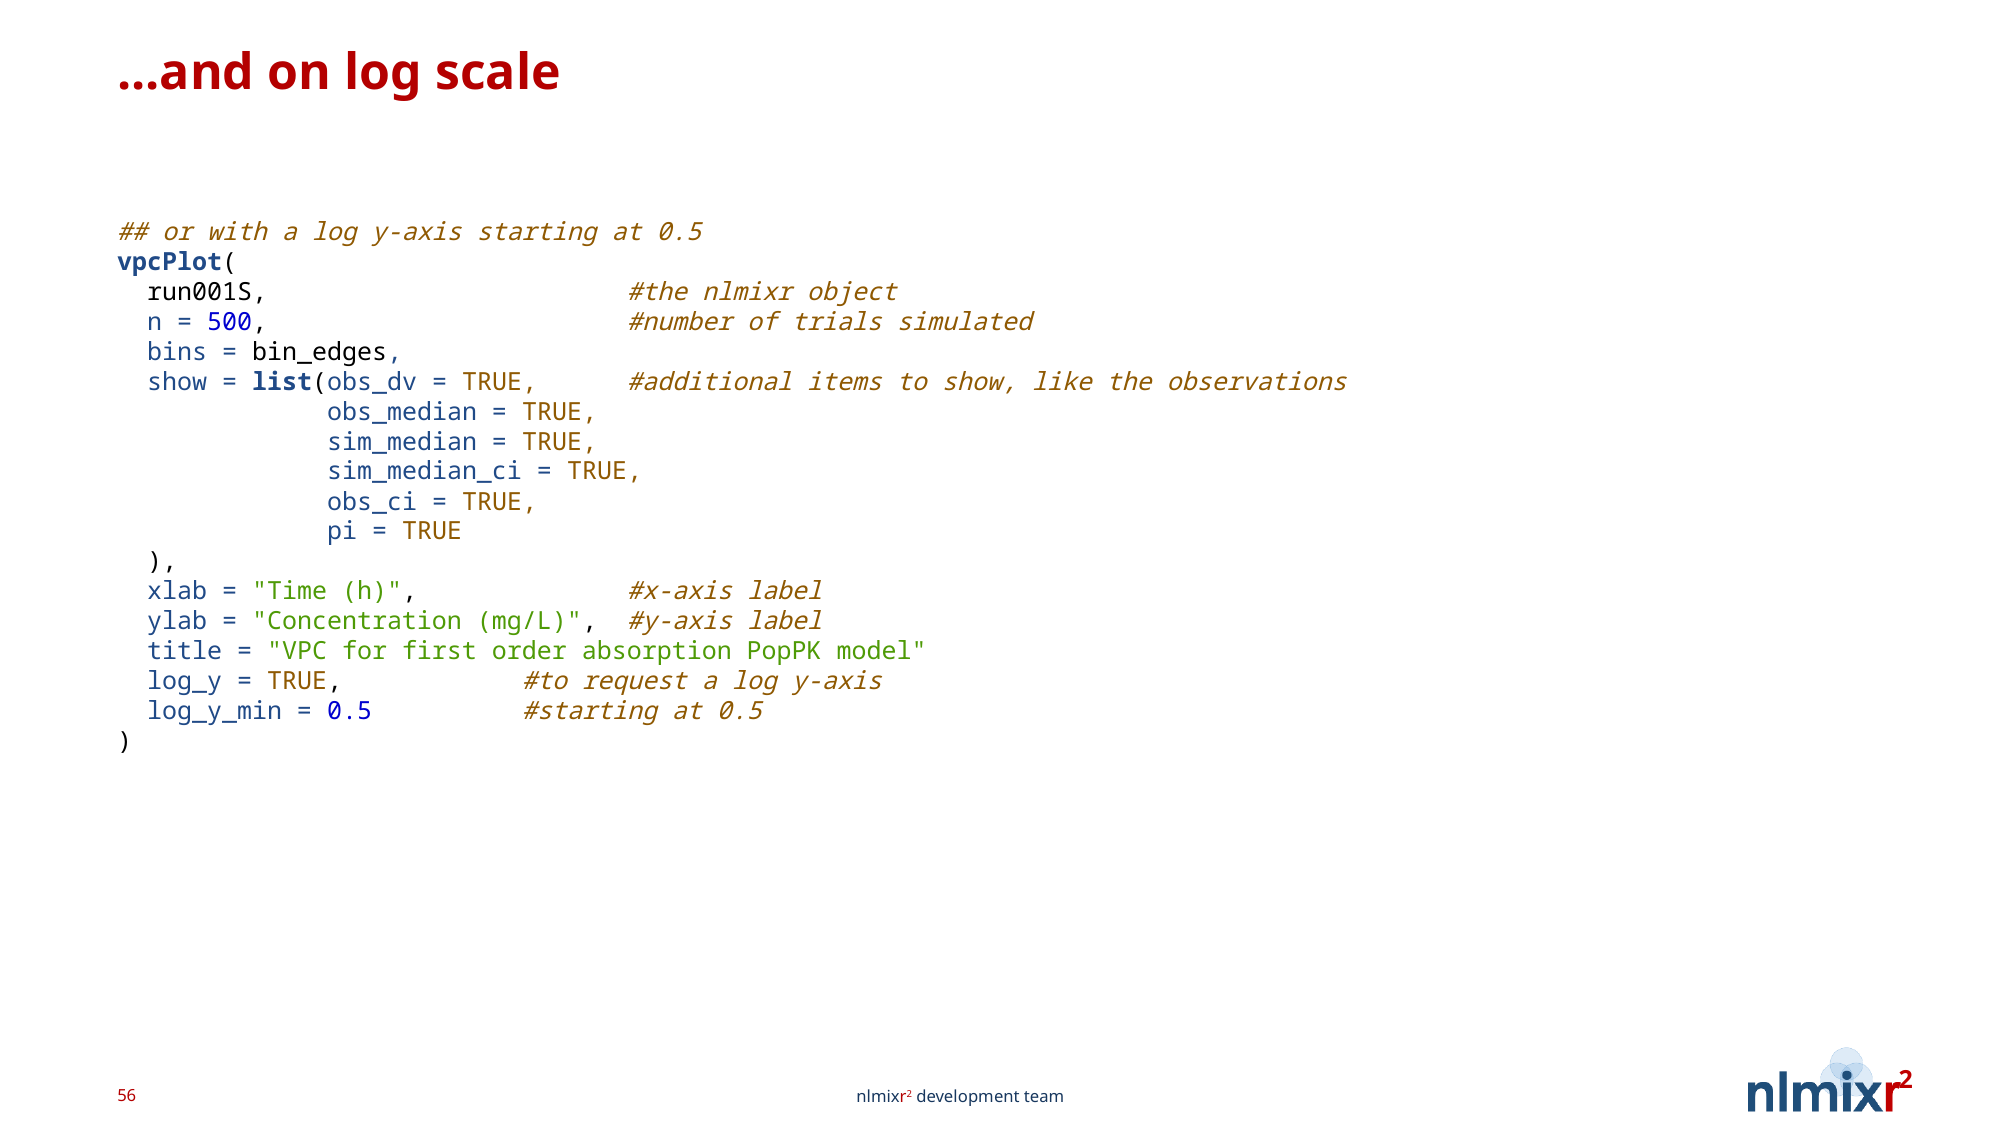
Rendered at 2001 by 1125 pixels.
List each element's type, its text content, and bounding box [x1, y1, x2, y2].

text_box ## or with a log y-axis starting at 0.5 vpcPlot( run001S, #the nlmixr object n = 500, #number of trials simulated bins = bin_edges, show = list(obs_dv = TRUE, #additional items to show, like the observations obs_median = TRUE, sim_median = TRUE, sim_median_ci = TRUE, obs_ci = TRUE, pi = TRUE ), xlab = "Time (h)", #x-axis label ylab = "Concentration (mg/L)", #y-axis label title = "VPC for first order absorption PopPK model" log_y = TRUE, #to request a log y-axis log_y_min = 0.5 #starting at 0.5 ) [102, 208, 1449, 792]
title ...and on log scale [102, 18, 1898, 181]
picture [1738, 1036, 1910, 1123]
footer nlmixr2 development team [354, 1076, 1567, 1115]
slide_number 56 [102, 1076, 276, 1115]
